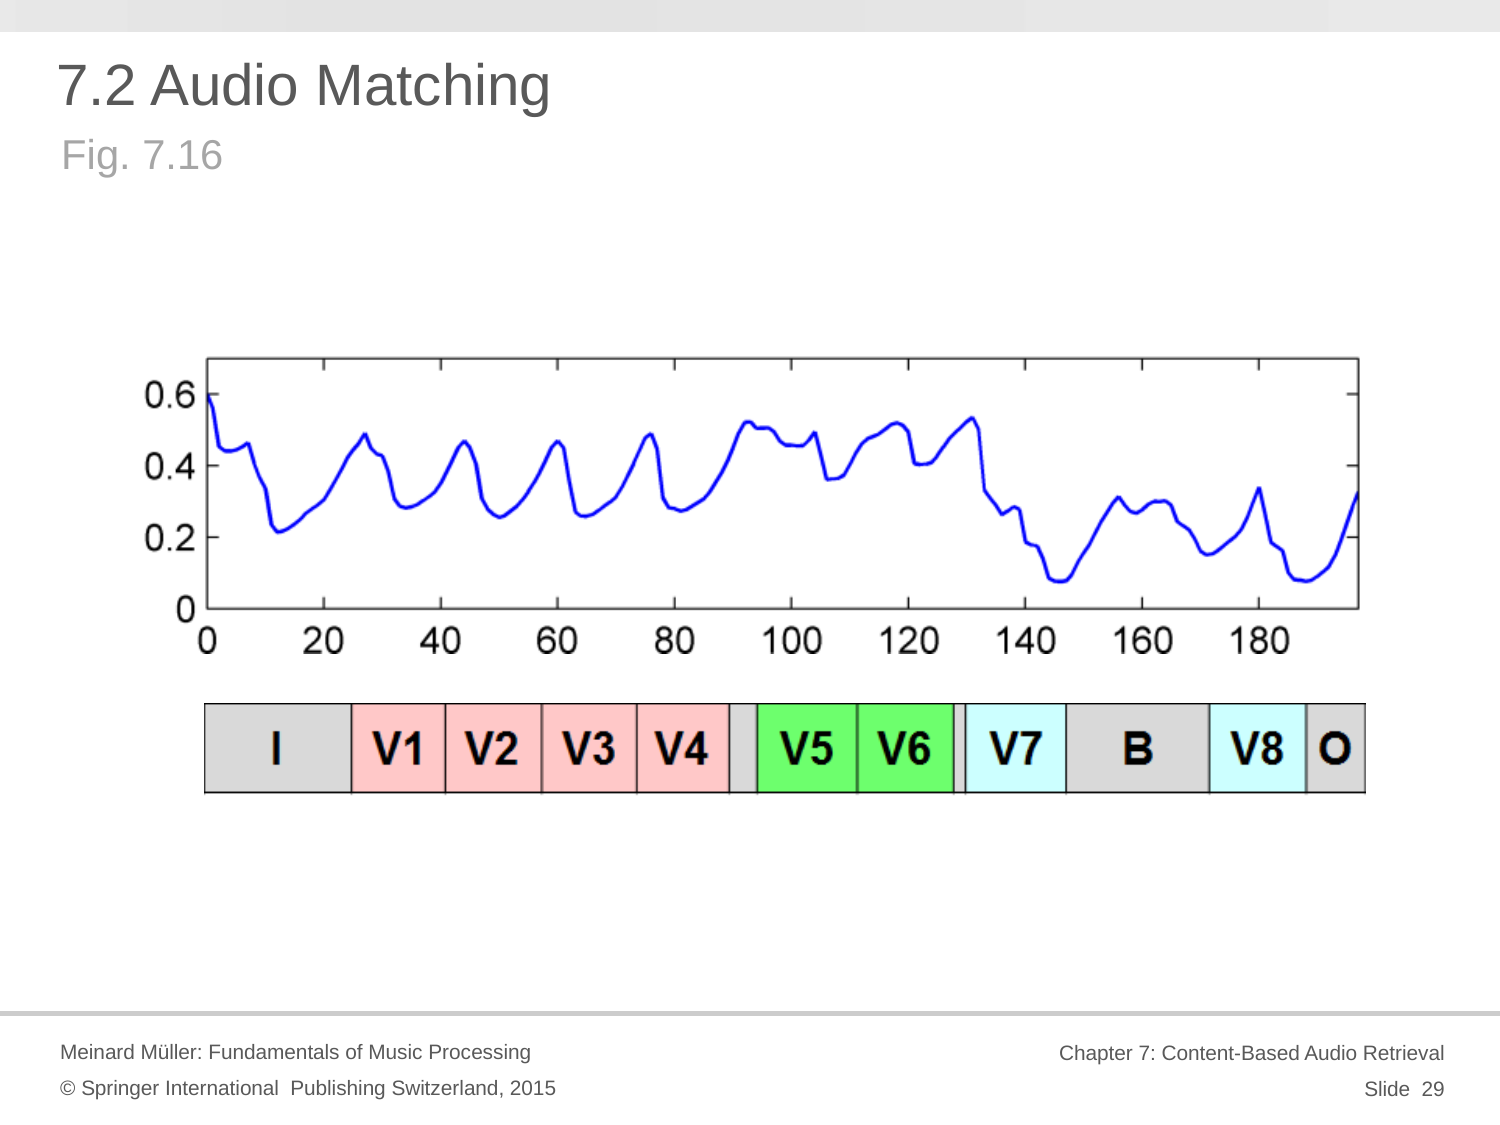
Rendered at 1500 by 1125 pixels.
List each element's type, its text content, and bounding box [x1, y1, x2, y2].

picture [204, 703, 1366, 802]
picture [0, 0, 1500, 32]
list Fig. 7.16 [46, 115, 276, 198]
picture [14, 335, 1500, 654]
title 7.2 Audio Matching [40, 39, 1448, 133]
